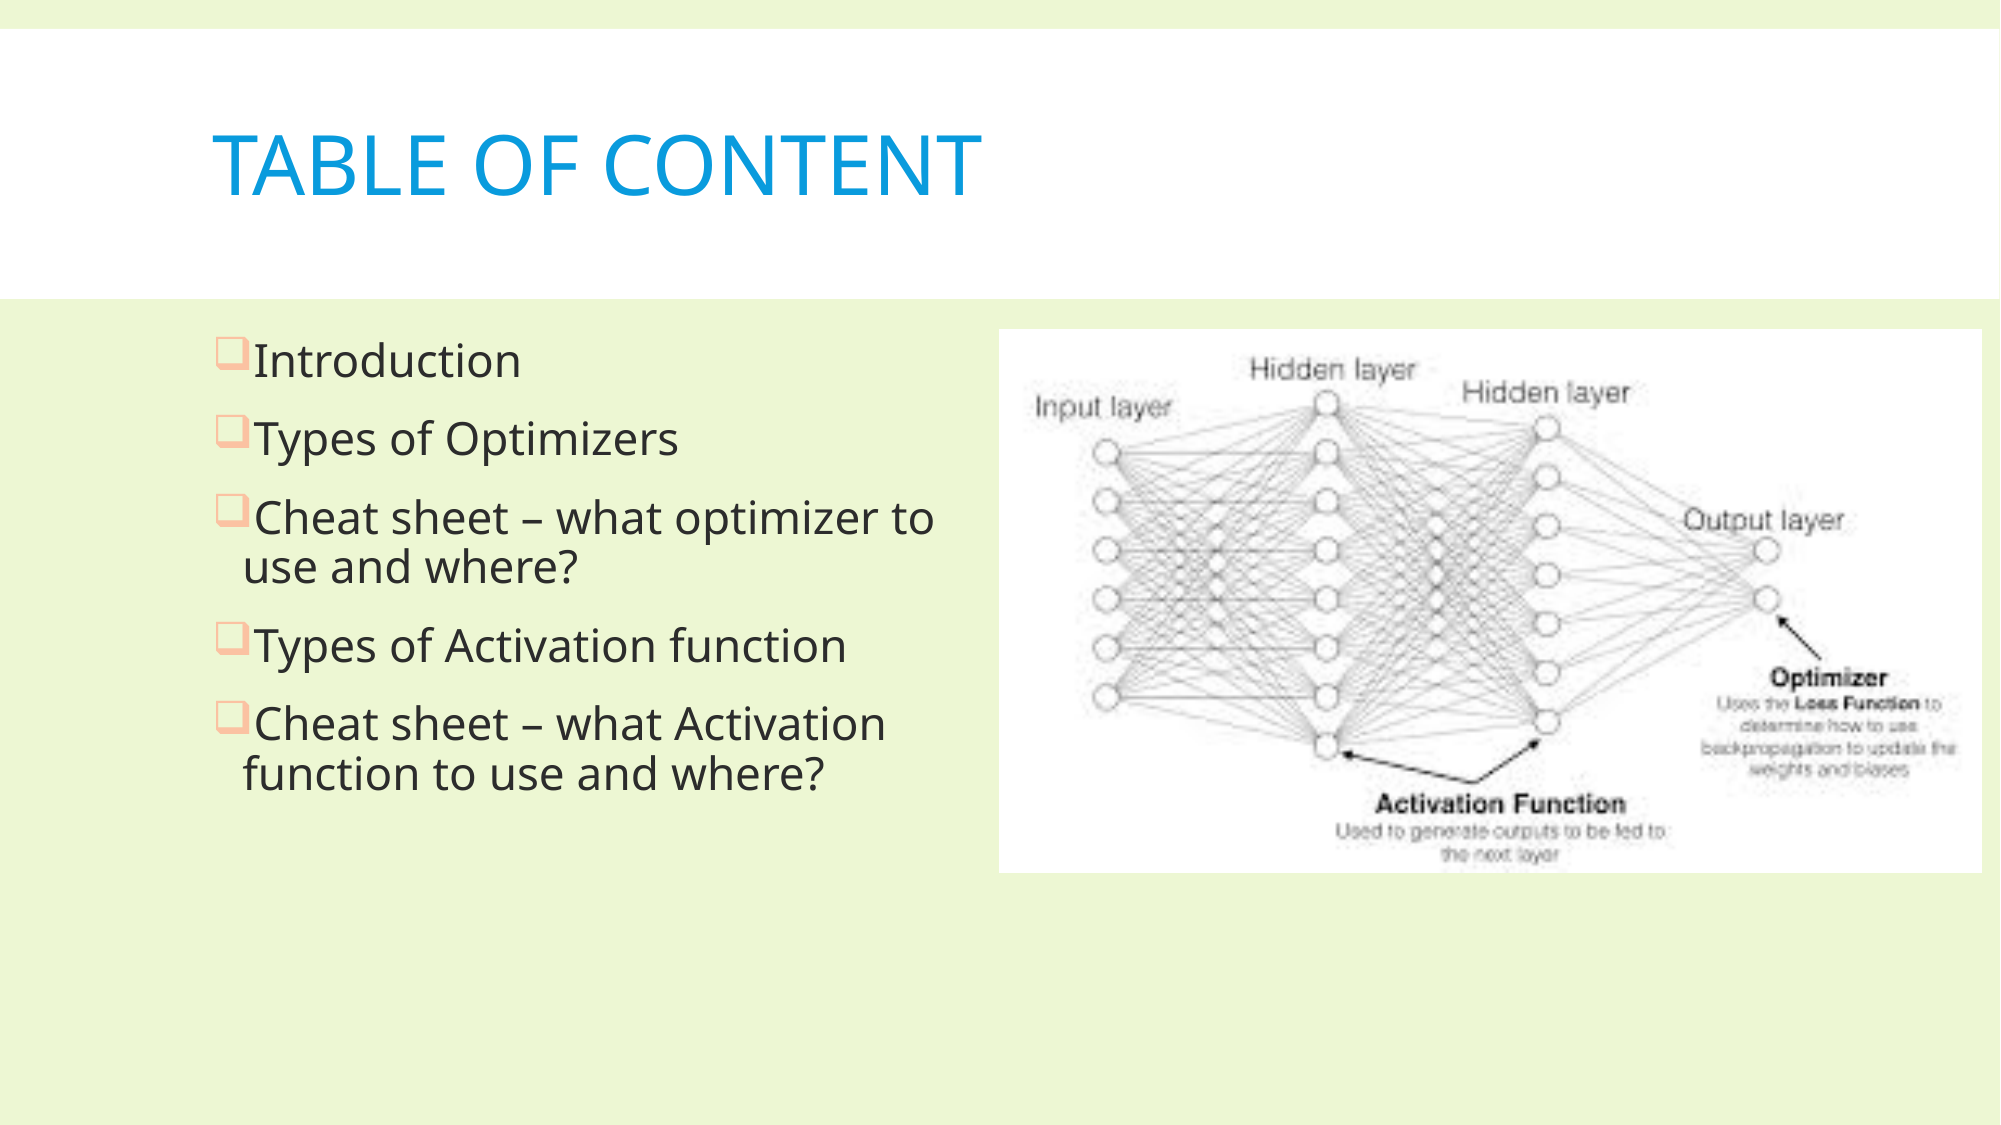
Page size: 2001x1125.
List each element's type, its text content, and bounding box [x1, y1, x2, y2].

list Introduction Types of Optimizers Cheat sheet – what optimizer to use and where? Types of Activation function Cheat sheet – what Activation function to use and where? [197, 329, 1000, 1020]
picture [999, 329, 1982, 873]
title Table of Content [197, 46, 1803, 295]
